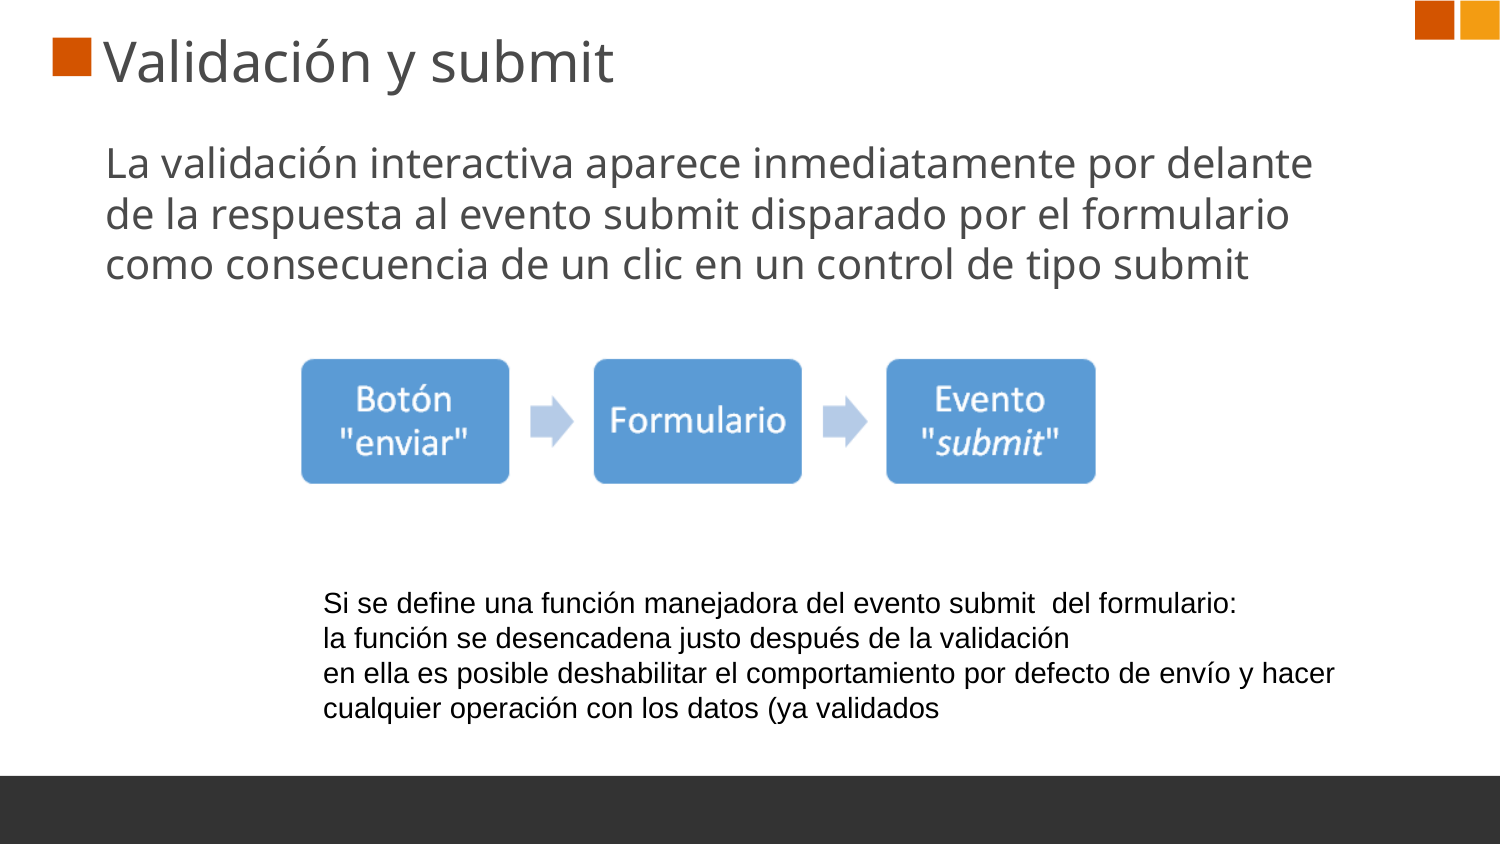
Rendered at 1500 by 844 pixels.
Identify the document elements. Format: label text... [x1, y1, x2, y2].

text_box Si se define una función manejadora del evento submit del formulario: la función se desencadena justo después de la validación en ella es posible deshabilitar el comportamiento por defecto de envío y hacer cualquier operación con los datos (ya validados [308, 570, 1354, 740]
title Validación y submit [94, 17, 1381, 107]
picture [299, 303, 1097, 541]
list La validación interactiva aparece inmediatamente por delante de la respuesta al evento submit disparado por el formulario como consecuencia de un clic en un control de tipo submit [97, 128, 1383, 317]
